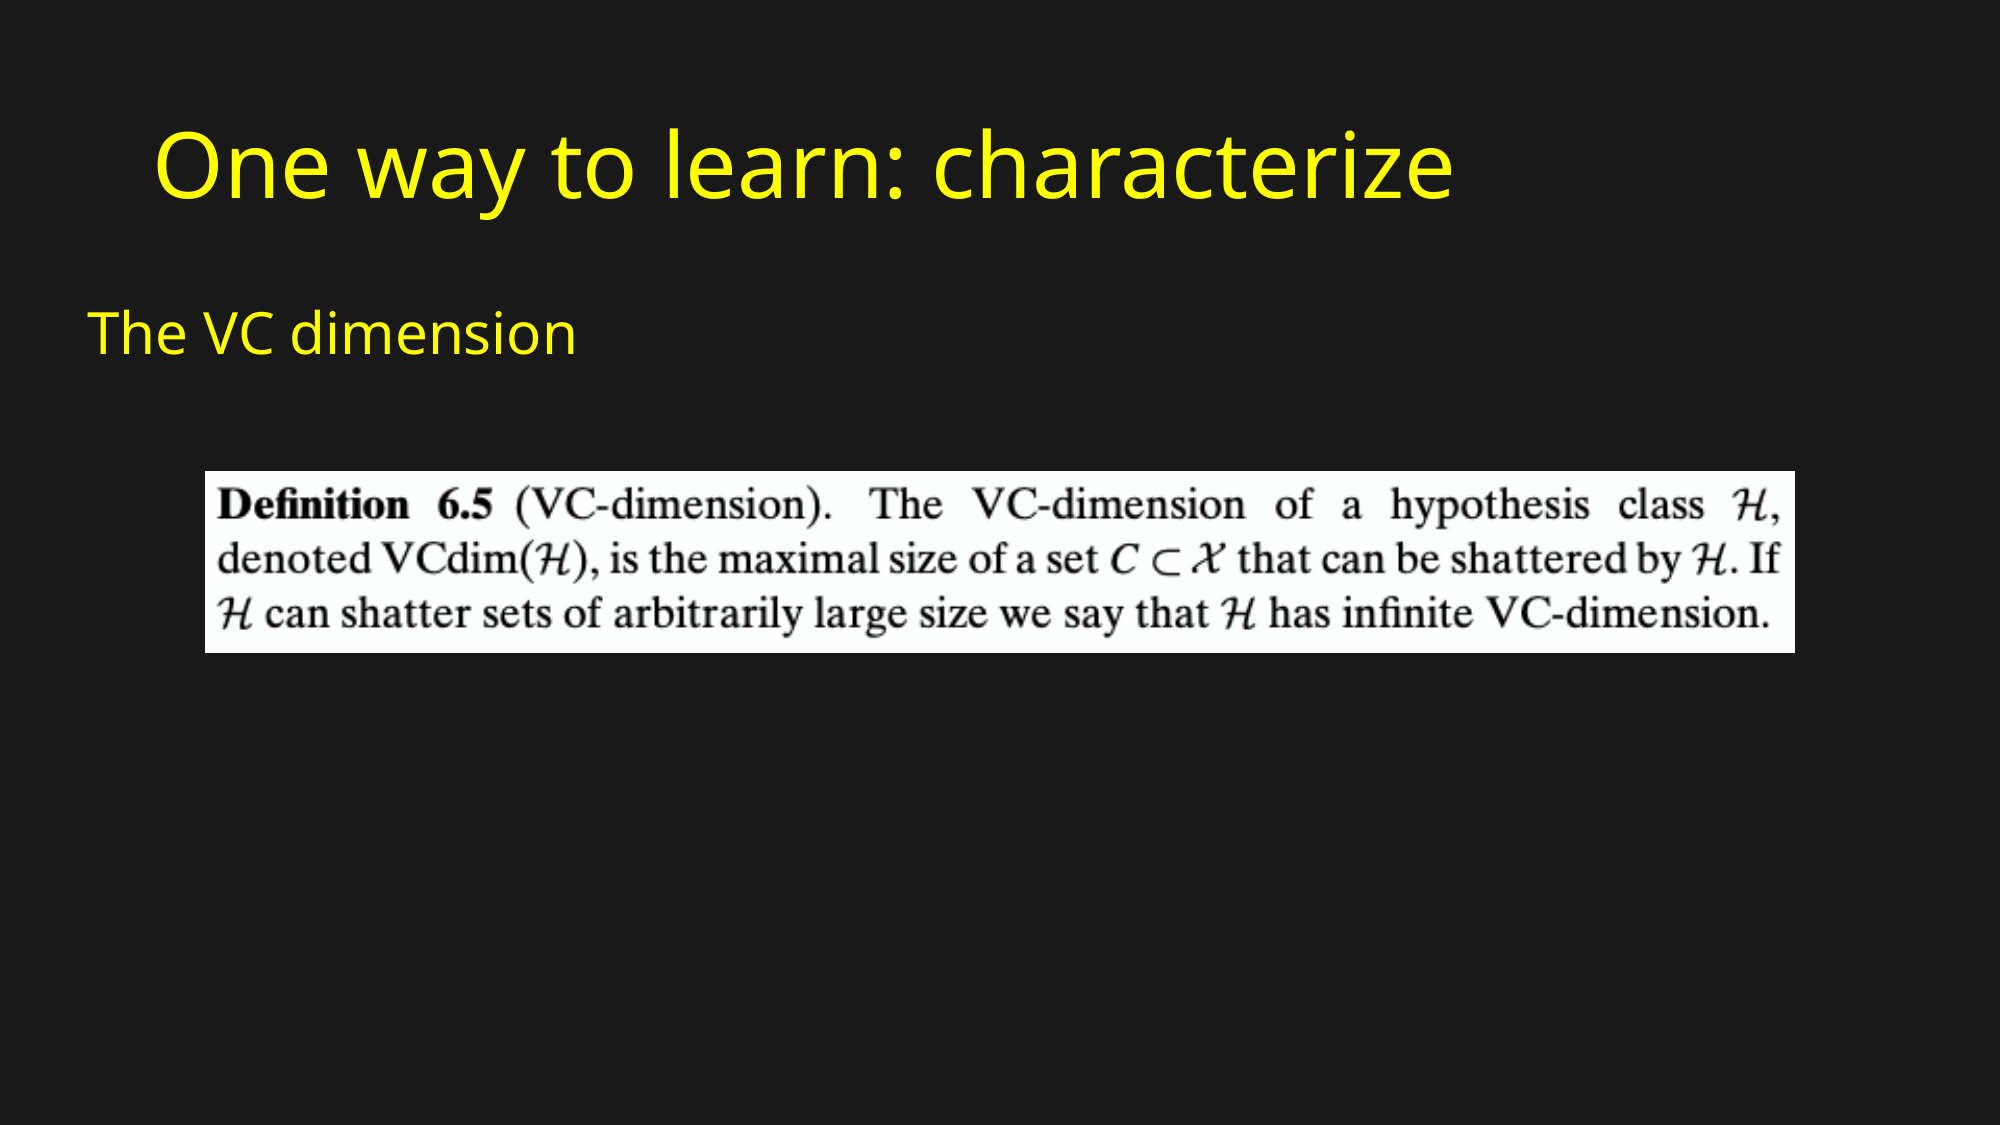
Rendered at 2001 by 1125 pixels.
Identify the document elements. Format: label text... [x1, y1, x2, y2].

picture [205, 471, 1795, 654]
list The VC dimension [72, 297, 1928, 828]
